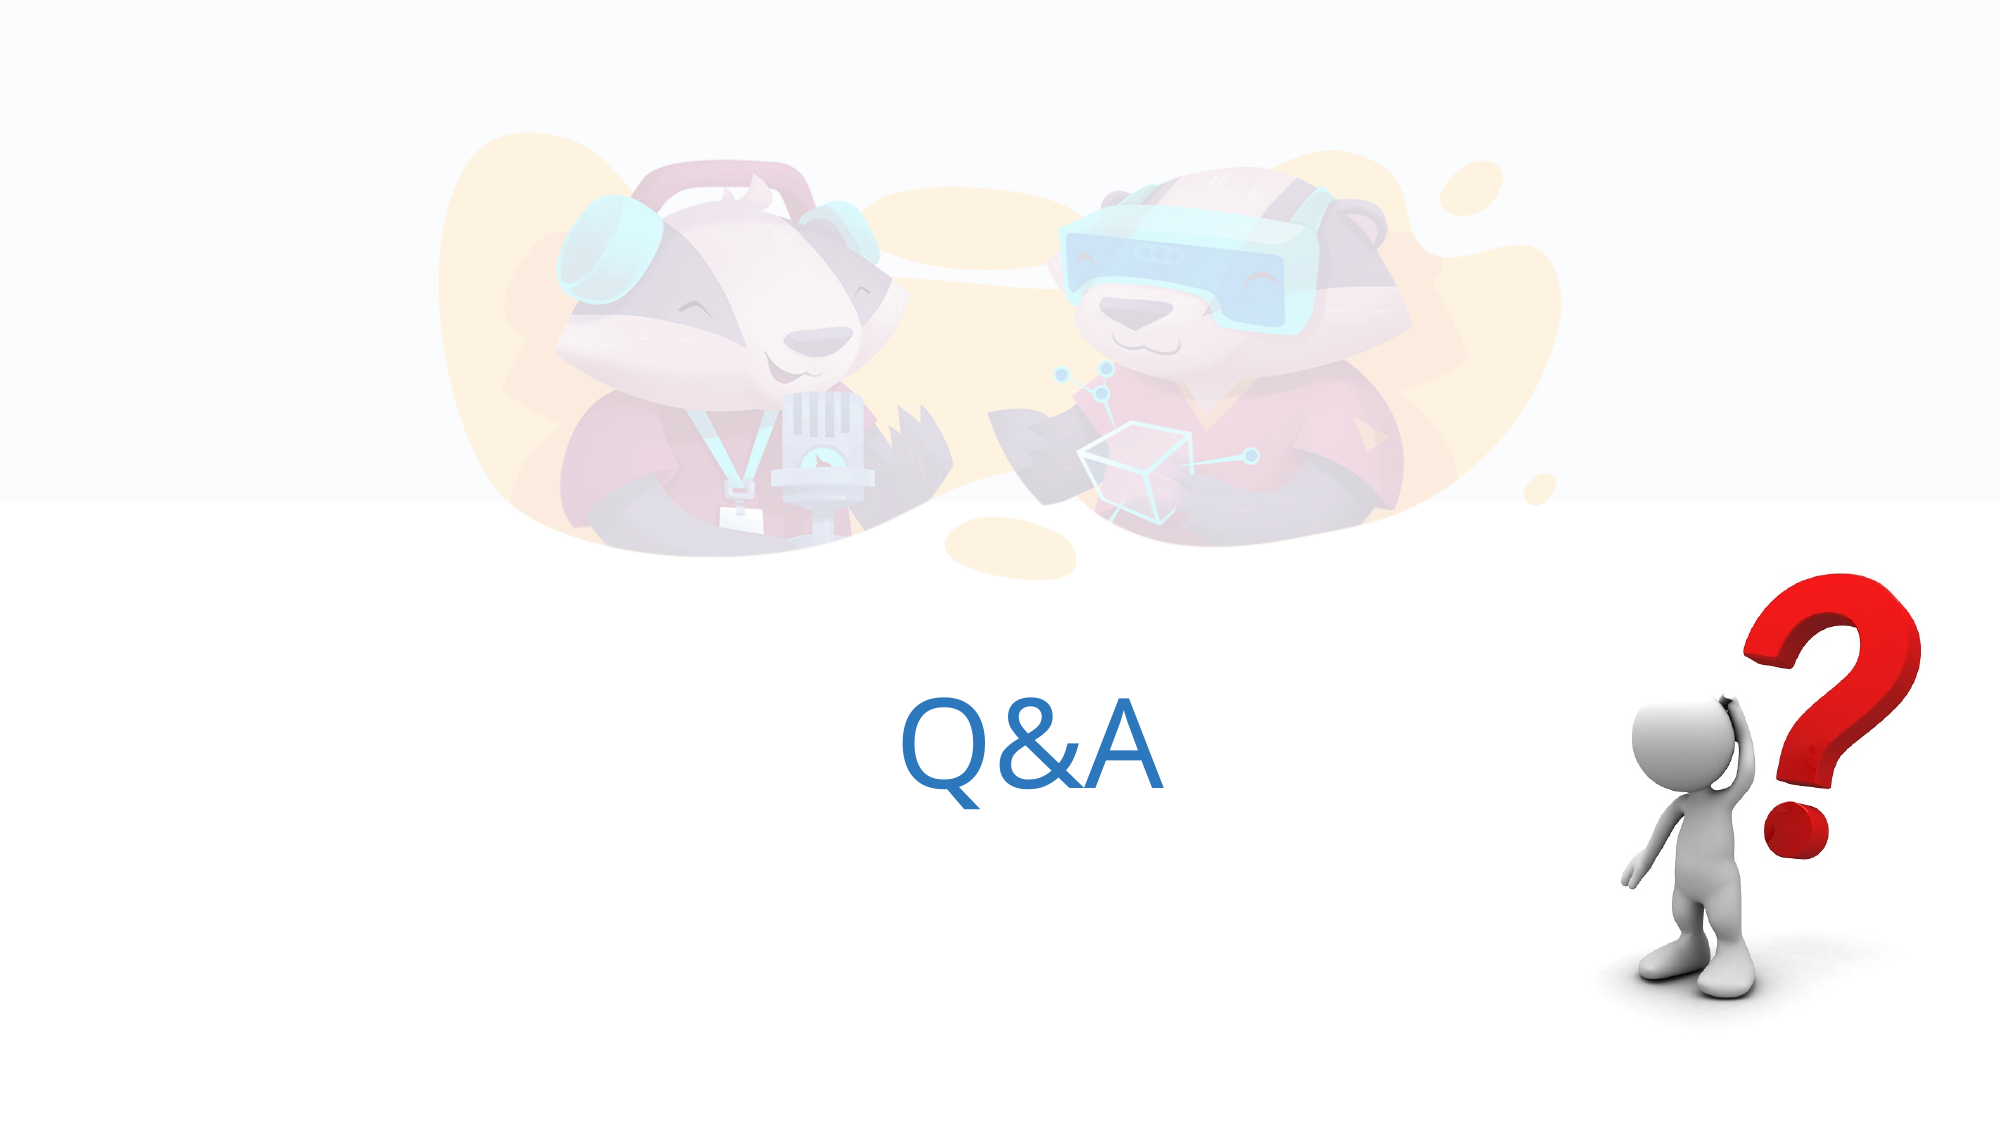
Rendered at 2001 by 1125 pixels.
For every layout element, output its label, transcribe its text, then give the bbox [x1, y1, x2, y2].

picture [1535, 519, 1957, 1073]
title Q&A [880, 355, 1413, 824]
